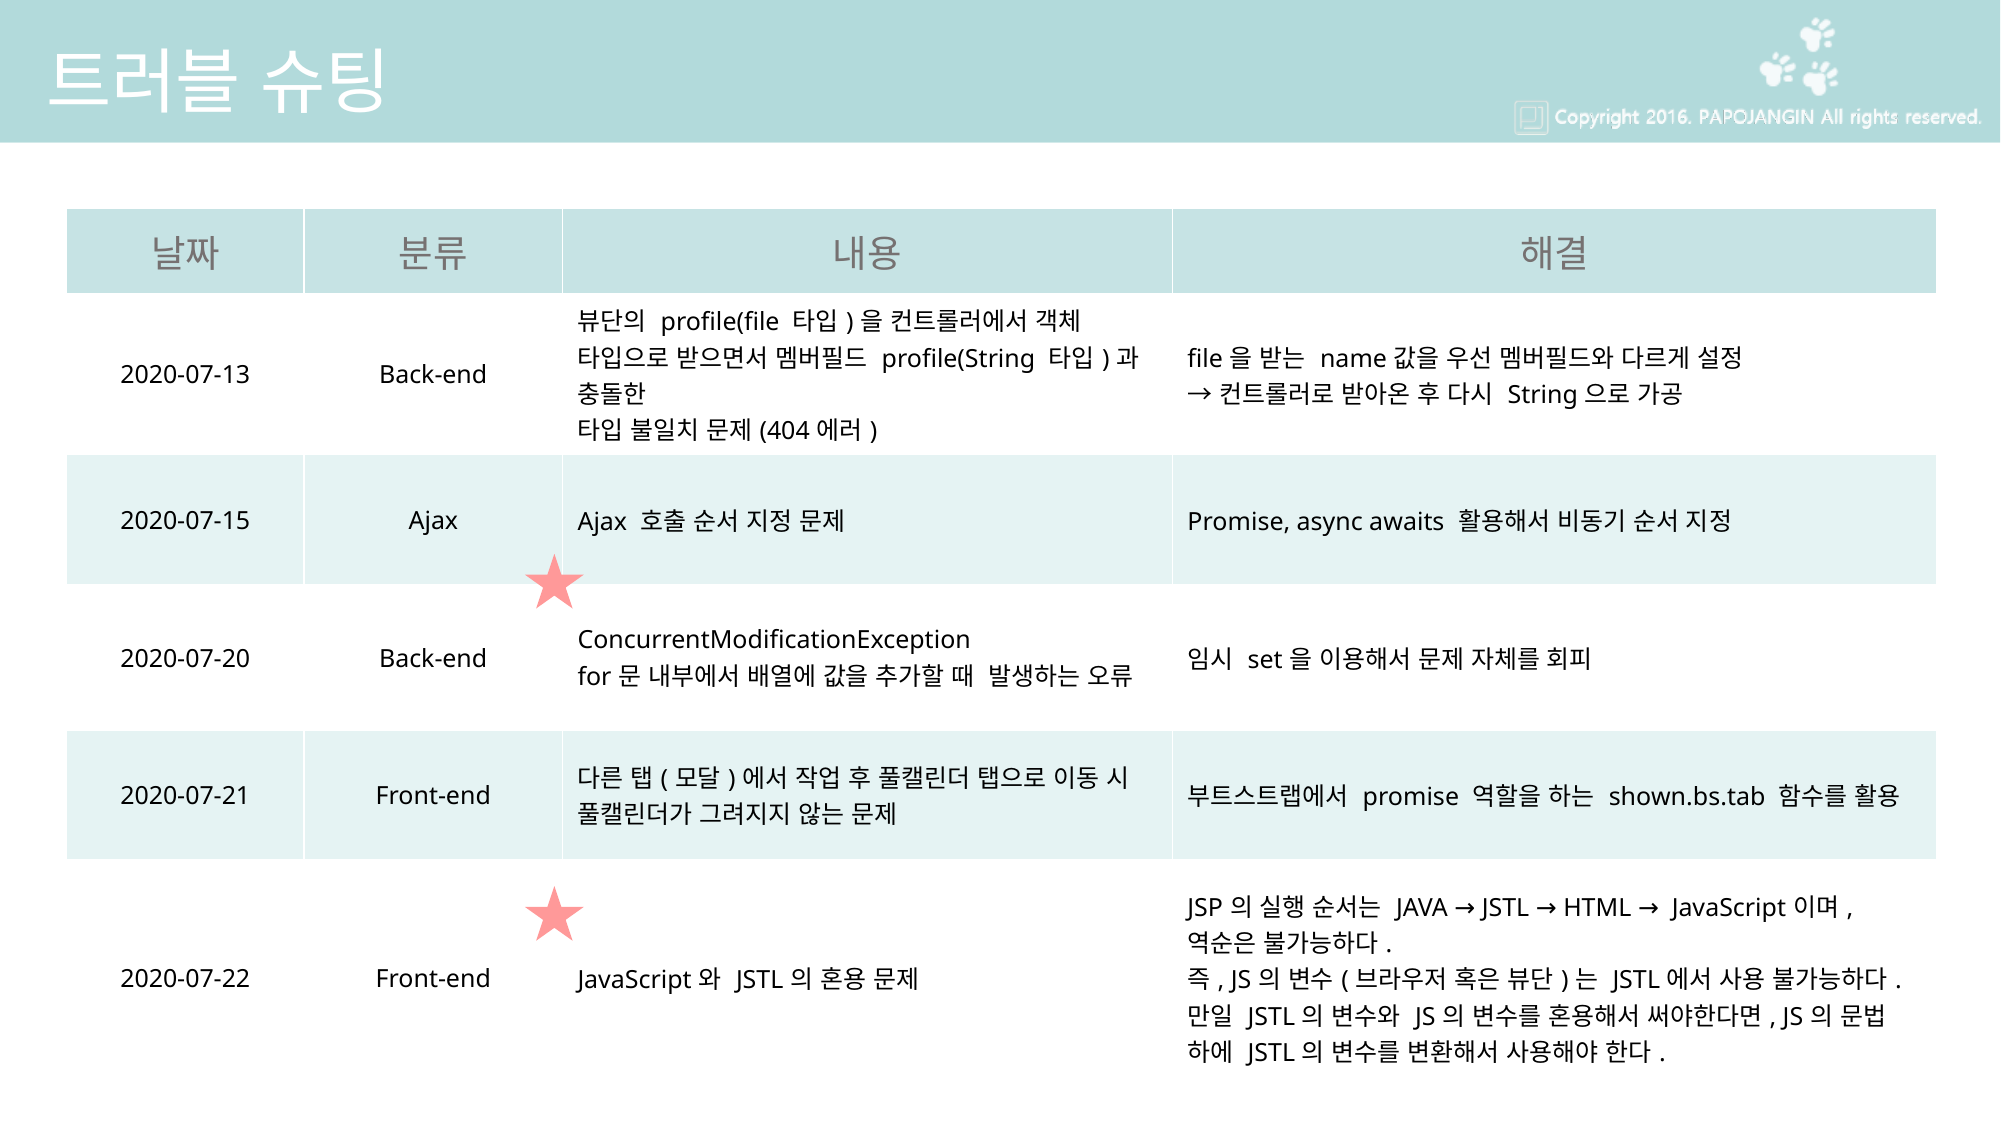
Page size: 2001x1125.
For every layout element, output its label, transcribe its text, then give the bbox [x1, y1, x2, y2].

table_cell Promise, async awaits 활용해서 비동기 순서 지정 [1173, 455, 1936, 584]
table_cell 임시 set을 이용해서 문제 자체를 회피 [1173, 586, 1936, 729]
table_cell Back-end [305, 295, 562, 453]
table_cell ConcurrentModificationException for문 내부에서 배열에 값을 추가할 때 발생하는 오류 [563, 586, 1172, 729]
table_header 해결 [1173, 209, 1936, 293]
text_box [524, 886, 584, 941]
table_cell 2020-07-22 [67, 861, 303, 1095]
table_cell Front-end [305, 861, 562, 1095]
table_cell 다른 탭(모달)에서 작업 후 풀캘린더 탭으로 이동 시 풀캘린더가 그려지지 않는 문제 [563, 731, 1172, 859]
table_cell 부트스트랩에서 promise 역할을 하는 shown.bs.tab 함수를 활용 [1173, 731, 1936, 859]
table_header 분류 [305, 209, 562, 293]
table_cell 뷰단의 profile(file 타입)을 컨트롤러에서 객체 타입으로 받으면서 멤버필드 profile(String 타입)과 충돌한 타입 불일치 문제(404에러) [563, 295, 1172, 453]
table_cell file을 받는 name값을 우선 멤버필드와 다르게 설정 → 컨트롤러로 받아온 후 다시 String으로 가공 [1173, 295, 1936, 453]
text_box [1511, 98, 2000, 140]
table_cell 2020-07-15 [67, 455, 303, 584]
table_cell Front-end [305, 731, 562, 859]
table_cell JavaScript와 JSTL의 혼용 문제 [563, 861, 1172, 1095]
table_cell 2020-07-20 [67, 586, 303, 729]
table_cell Ajax [305, 455, 562, 584]
list 트러블 슈팅 [31, 39, 2000, 119]
table_cell Ajax 호출 순서 지정 문제 [563, 455, 1172, 584]
table_header 날짜 [67, 209, 303, 293]
table_header 내용 [563, 209, 1172, 293]
table_cell 2020-07-13 [67, 295, 303, 453]
text_box [524, 553, 584, 609]
picture [0, 0, 2001, 1125]
table_cell Back-end [305, 586, 562, 729]
table_cell JSP의 실행 순서는 JAVA → JSTL → HTML → JavaScript이며, 역순은 불가능하다. 즉, JS의 변수(브라우저 혹은 뷰단)는 JSTL에서 사용 불가능하다. 만일 JSTL의 변수와 JS의 변수를 혼용해서 써야한다면, JS의 문법 하에 JSTL의 변수를 변환해서 사용해야 한다. [1173, 861, 1936, 1095]
table_cell 2020-07-21 [67, 731, 303, 859]
